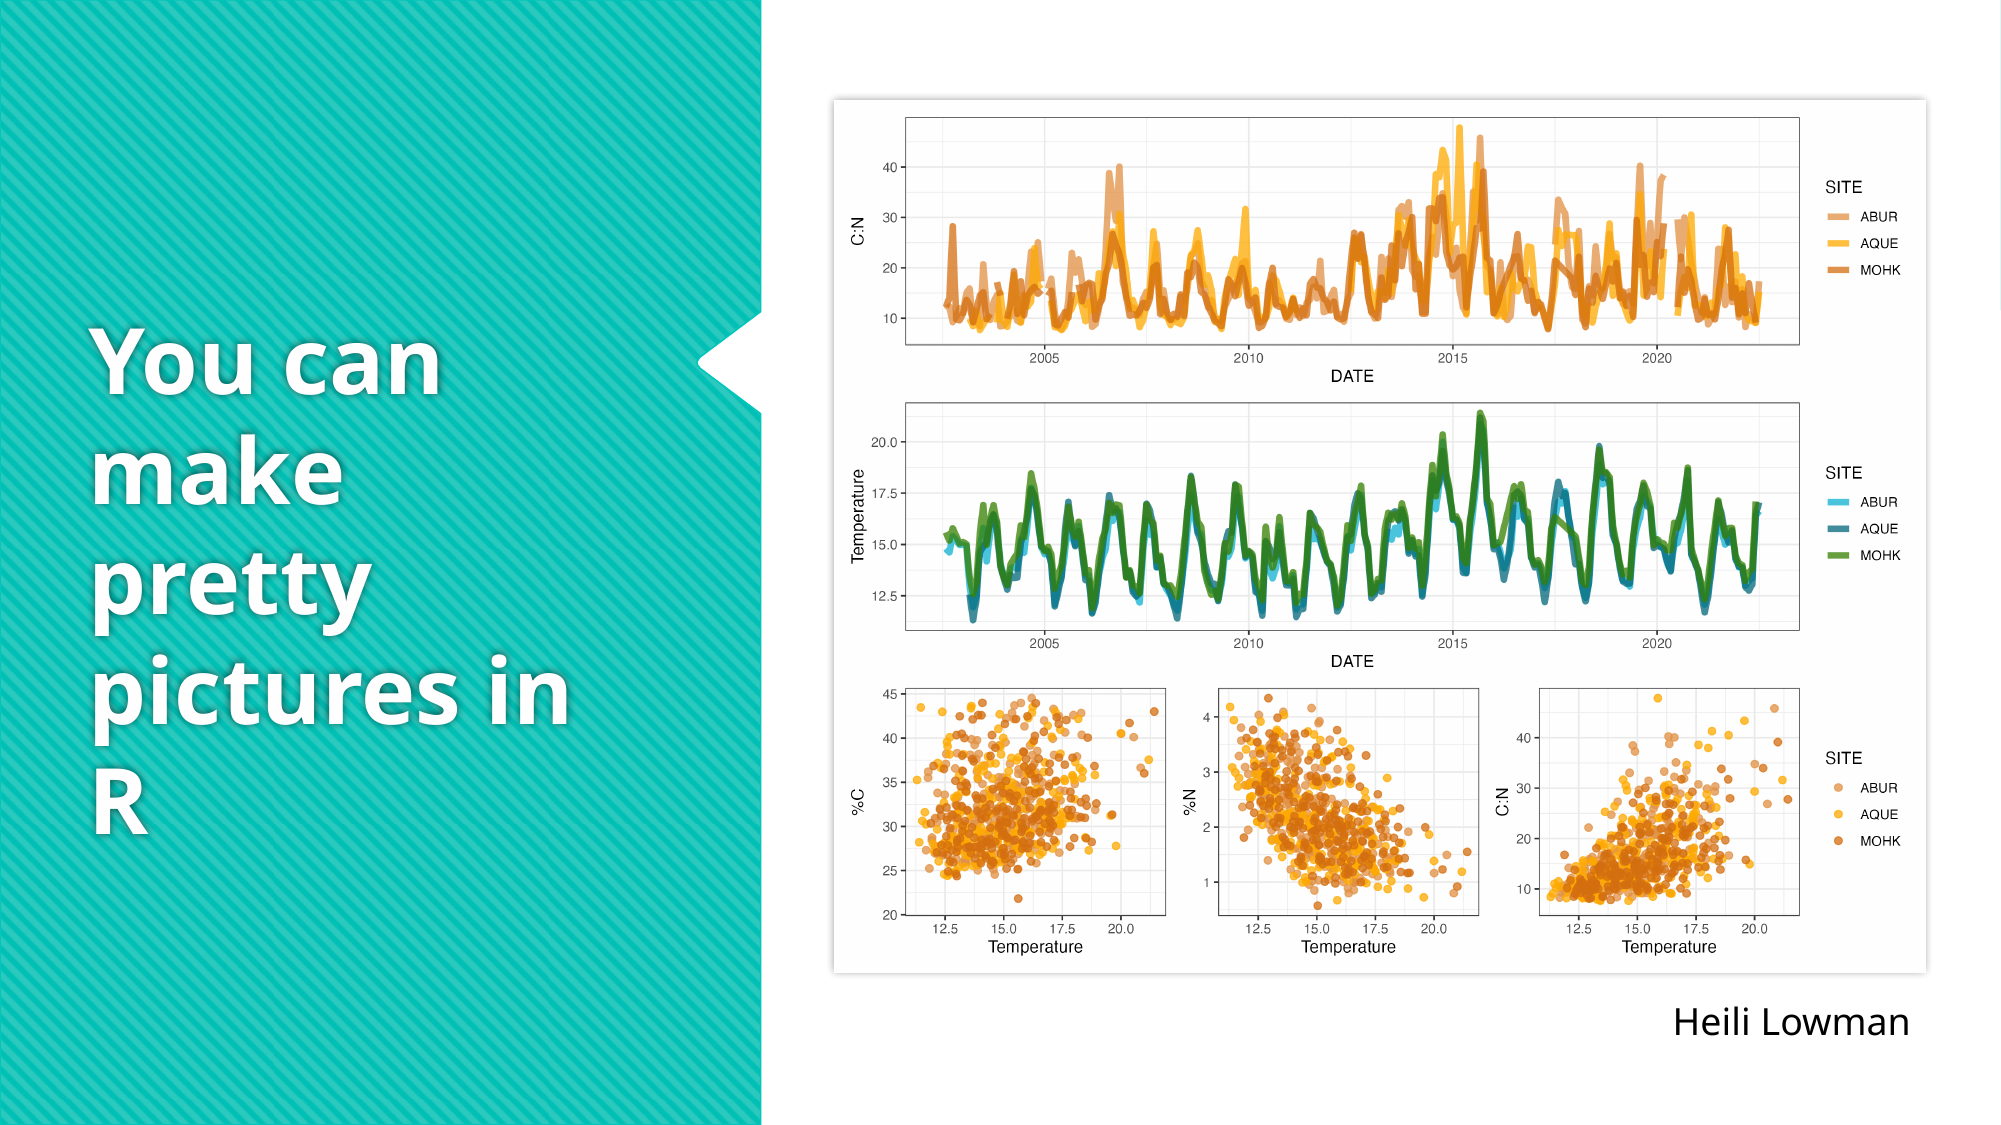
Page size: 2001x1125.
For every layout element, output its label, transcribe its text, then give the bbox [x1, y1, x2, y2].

title You can make pretty pictures in R [74, 295, 639, 992]
text_box [698, 0, 2000, 1125]
text_box Heili Lowman [1497, 991, 1926, 1051]
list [834, 100, 1927, 974]
text_box [0, 0, 762, 1125]
